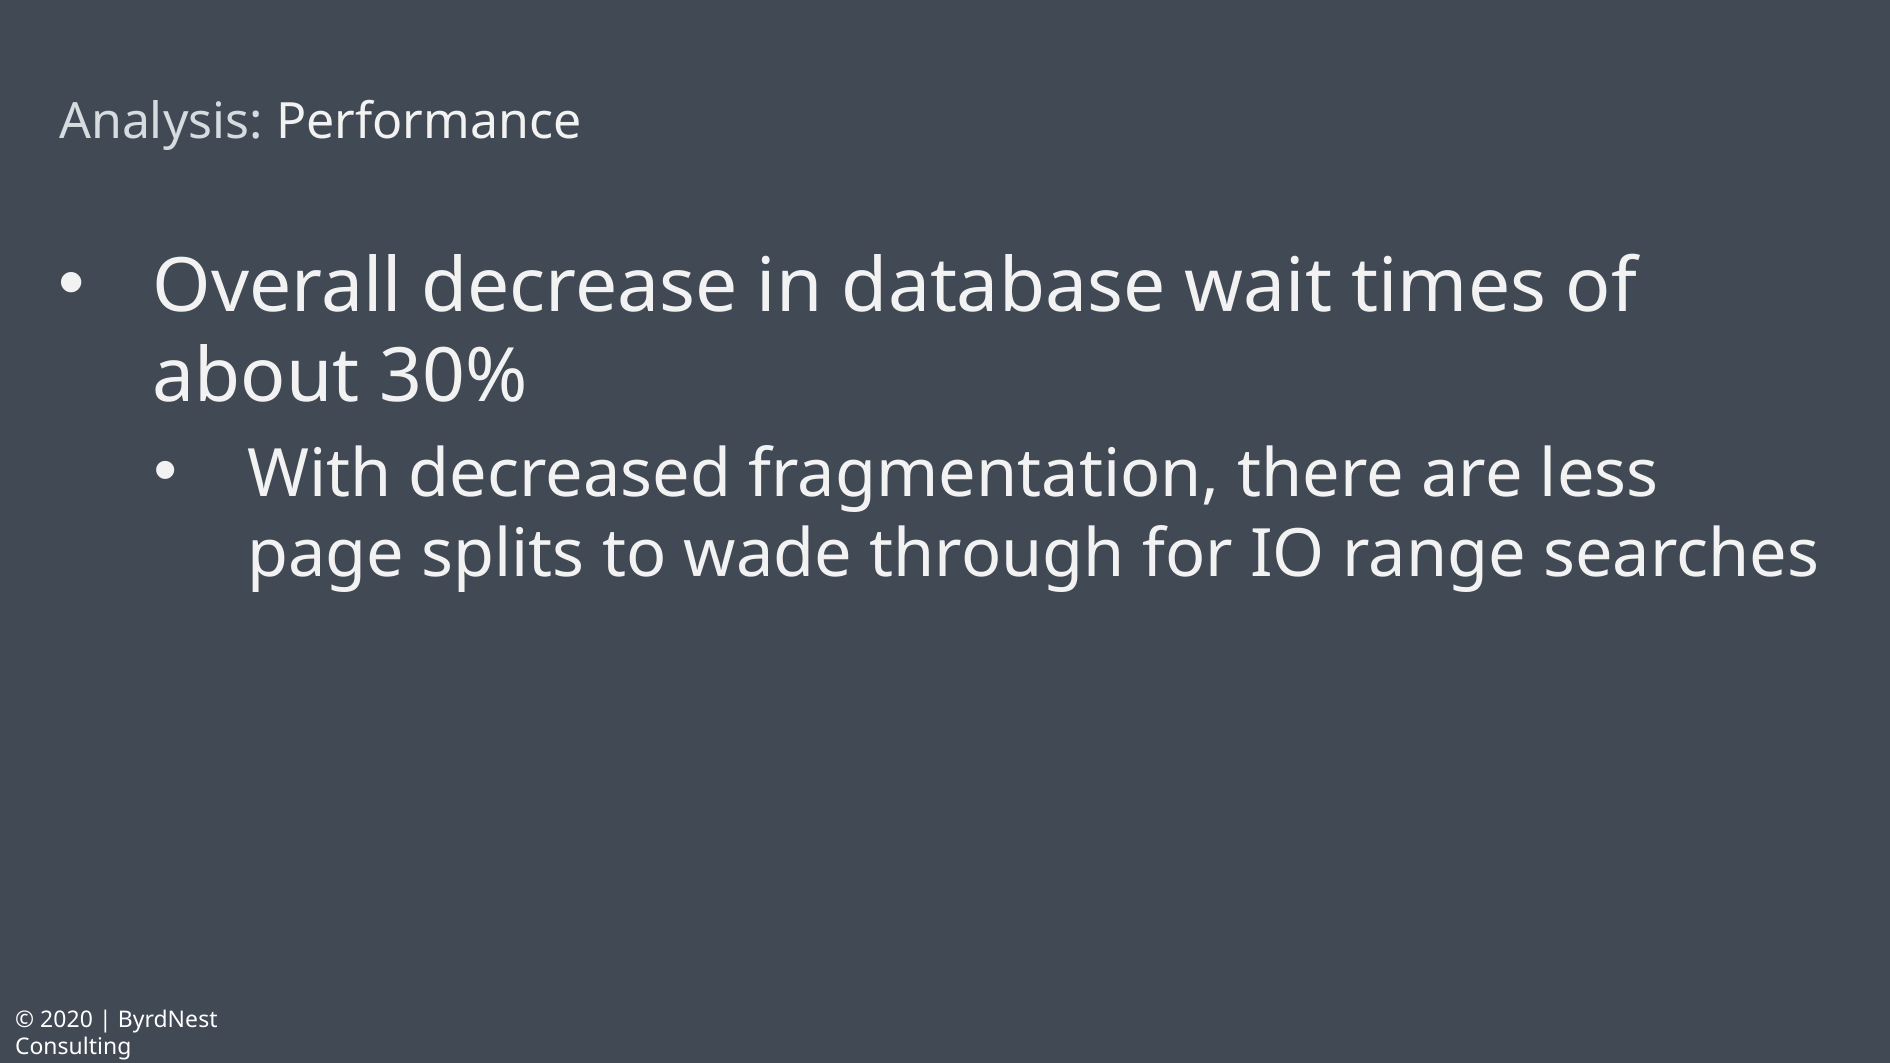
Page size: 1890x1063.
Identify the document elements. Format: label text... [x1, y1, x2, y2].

title Analysis: Performance [59, 59, 1831, 178]
text_box © 2020 | ByrdNest Consulting [0, 1001, 337, 1062]
list Overall decrease in database wait times of about 30% With decreased fragmentation, there are less page splits to wade through for IO range searches [59, 236, 1831, 1004]
